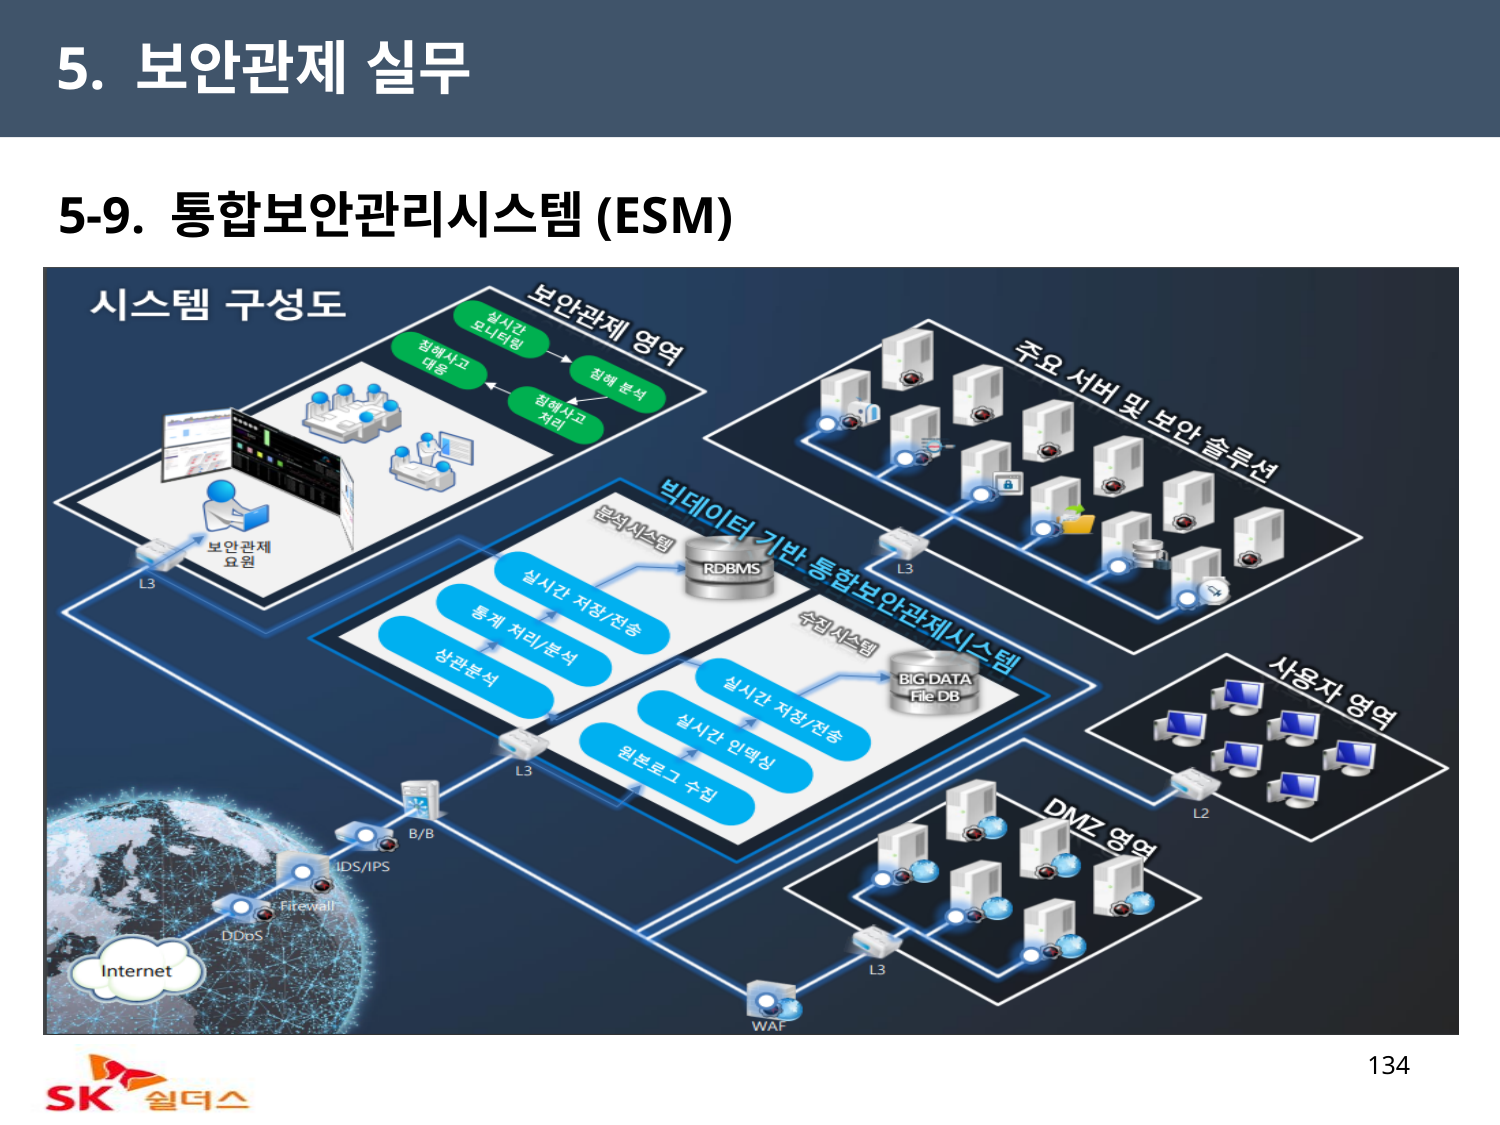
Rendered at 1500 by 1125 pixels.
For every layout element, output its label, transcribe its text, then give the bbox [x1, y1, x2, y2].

picture [43, 266, 1459, 1036]
text_box 5. 보안관제 실무 [39, 17, 752, 116]
text_box 5-9. 통합보안관리시스템(ESM) [42, 171, 1461, 257]
slide_number 134 [1074, 1044, 1425, 1103]
picture [17, 1044, 267, 1121]
